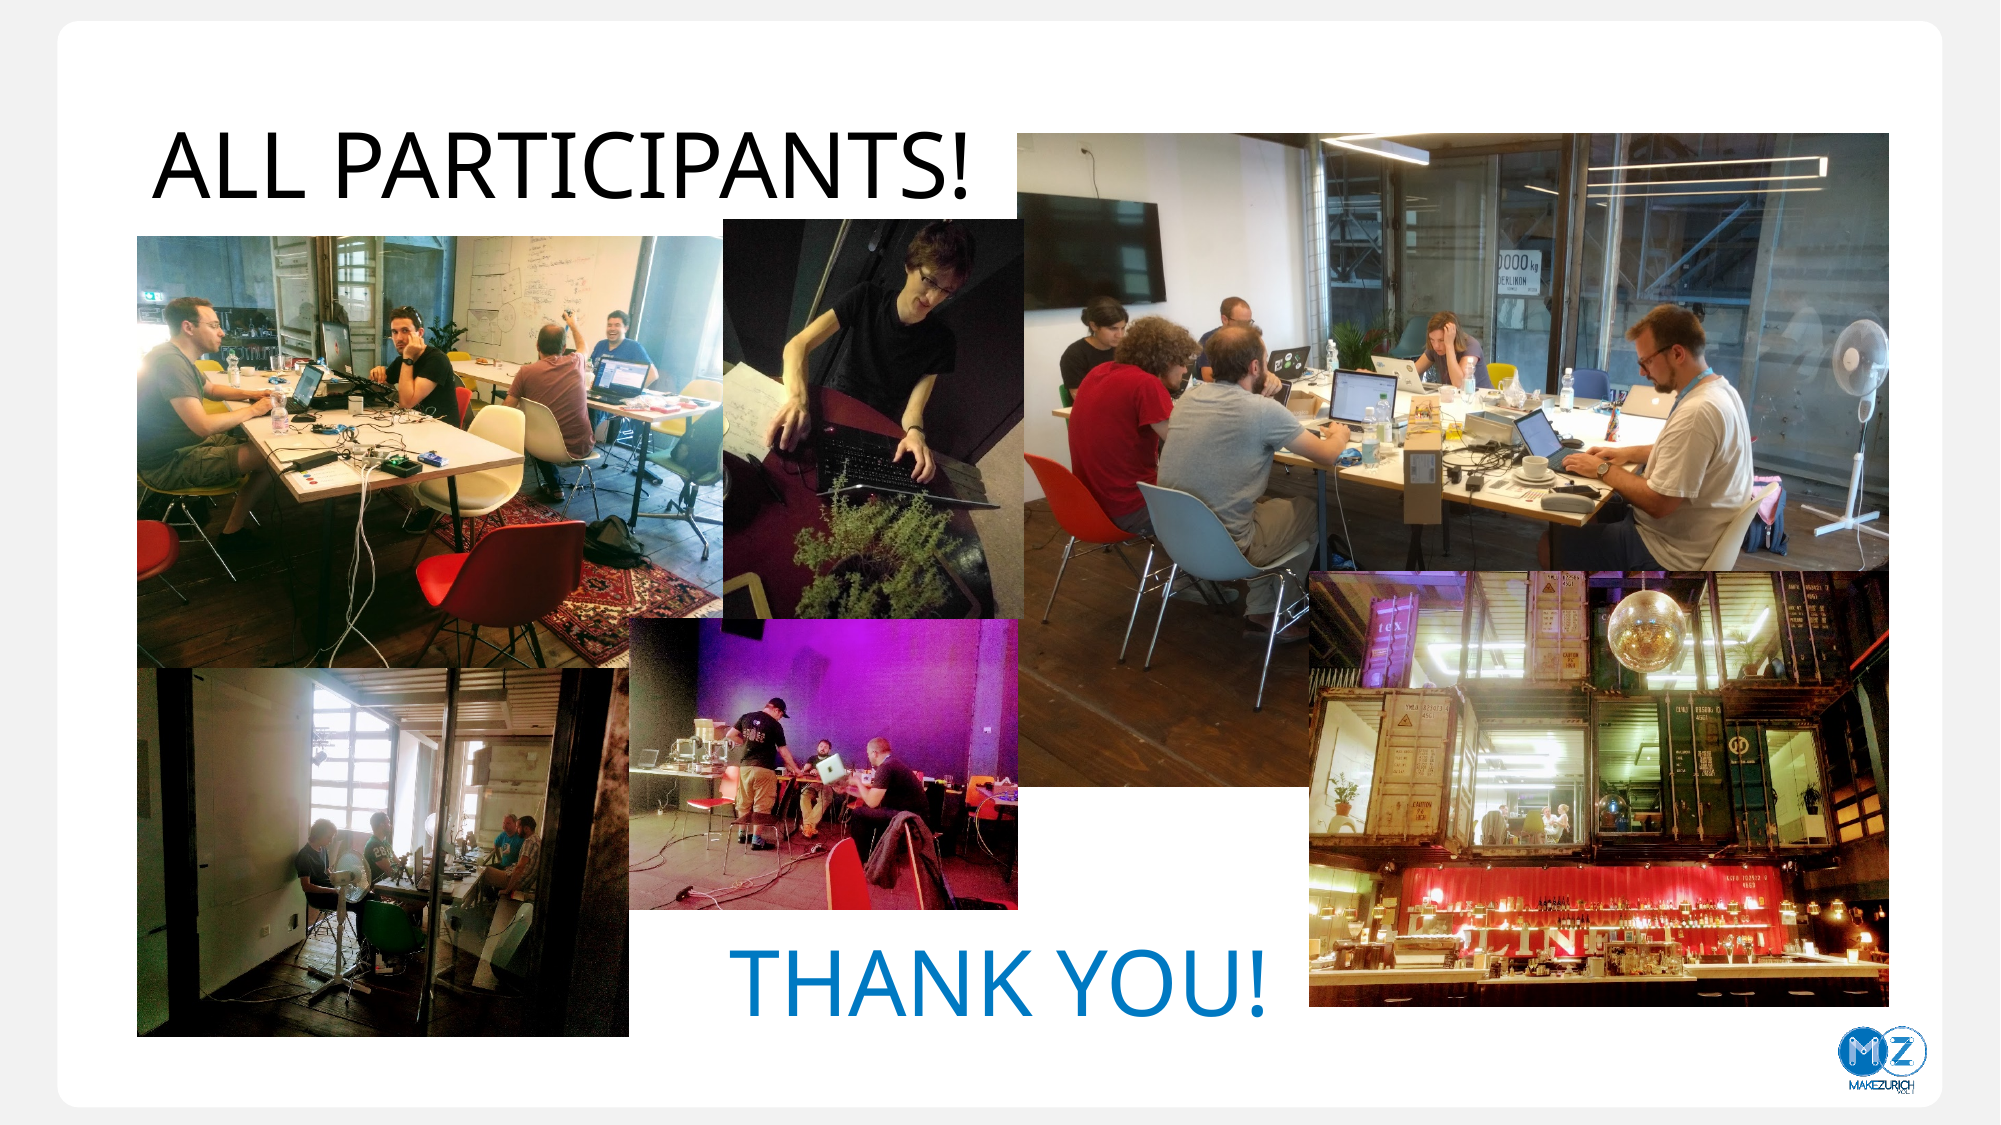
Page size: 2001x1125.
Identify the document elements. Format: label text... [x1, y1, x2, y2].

picture [137, 133, 1889, 1038]
picture [1838, 1026, 1927, 1094]
text_box THANK YOU! [249, 864, 1750, 1110]
title All participants! [137, 59, 1863, 236]
